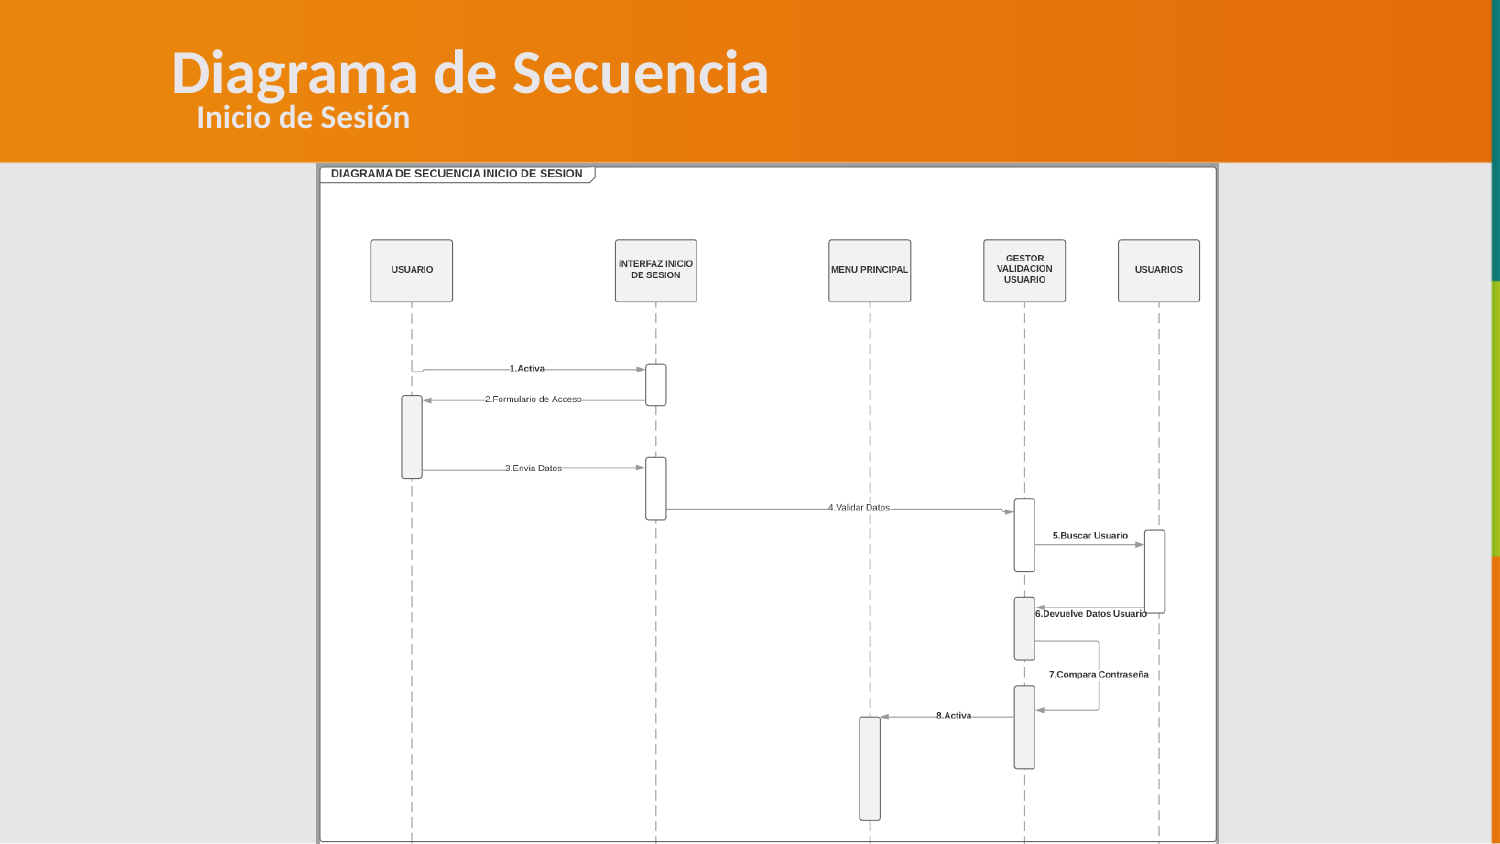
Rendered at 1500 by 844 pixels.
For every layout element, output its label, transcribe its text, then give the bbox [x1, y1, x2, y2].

text_box Diagrama de Secuencia [156, 23, 1412, 140]
text_box Inicio de Sesión [181, 87, 1437, 165]
picture [0, 0, 1500, 844]
